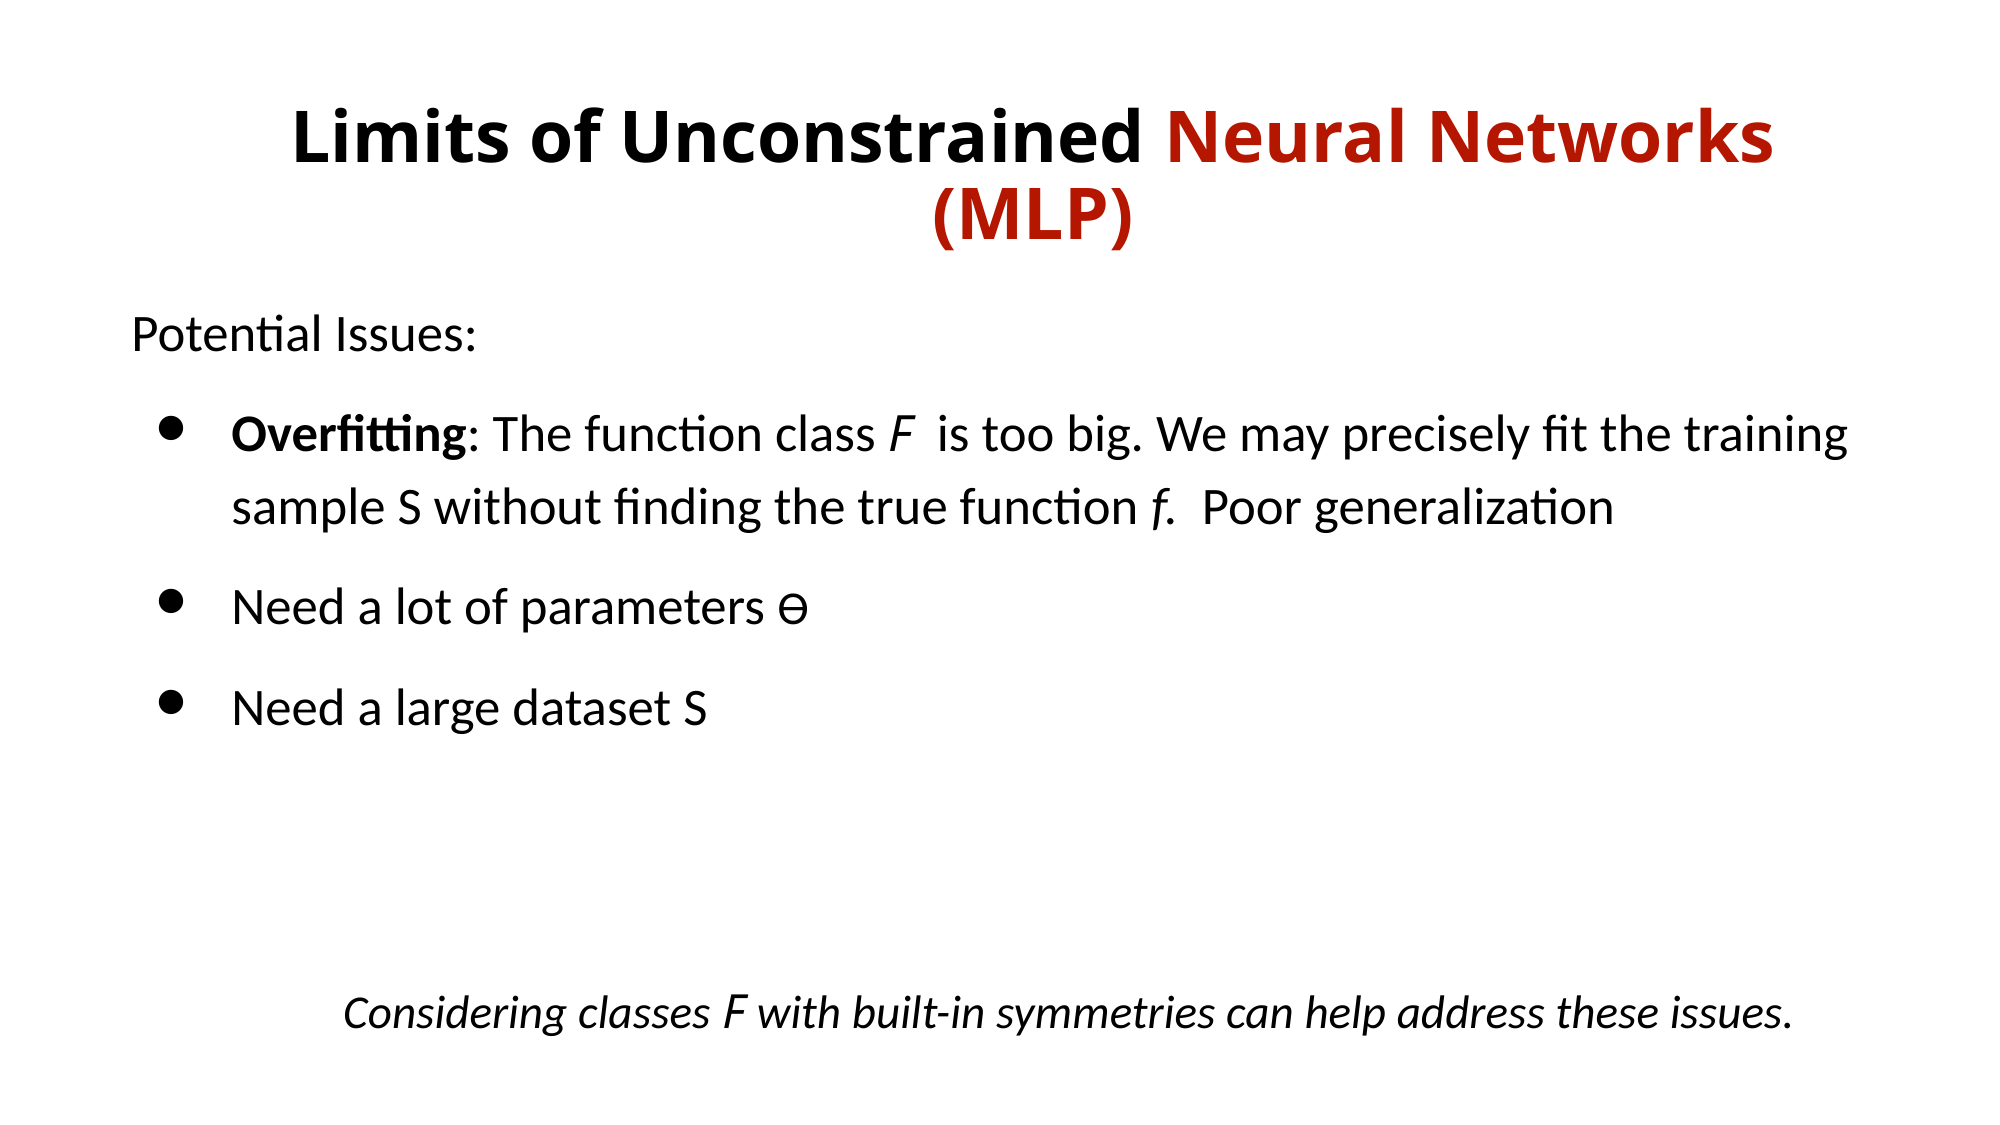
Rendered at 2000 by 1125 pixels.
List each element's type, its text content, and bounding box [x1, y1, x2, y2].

text_box Potential Issues: Overfitting: The function class F is too big. We may precisely fit the training sample S without finding the true function f. Poor generalization Need a lot of parameters Ө Need a large dataset S [111, 268, 1919, 756]
text_box Considering classes F with built-in symmetries can help address these issues. [224, 960, 1916, 1058]
title Limits of Unconstrained Neural Networks (MLP) [170, 93, 1896, 264]
